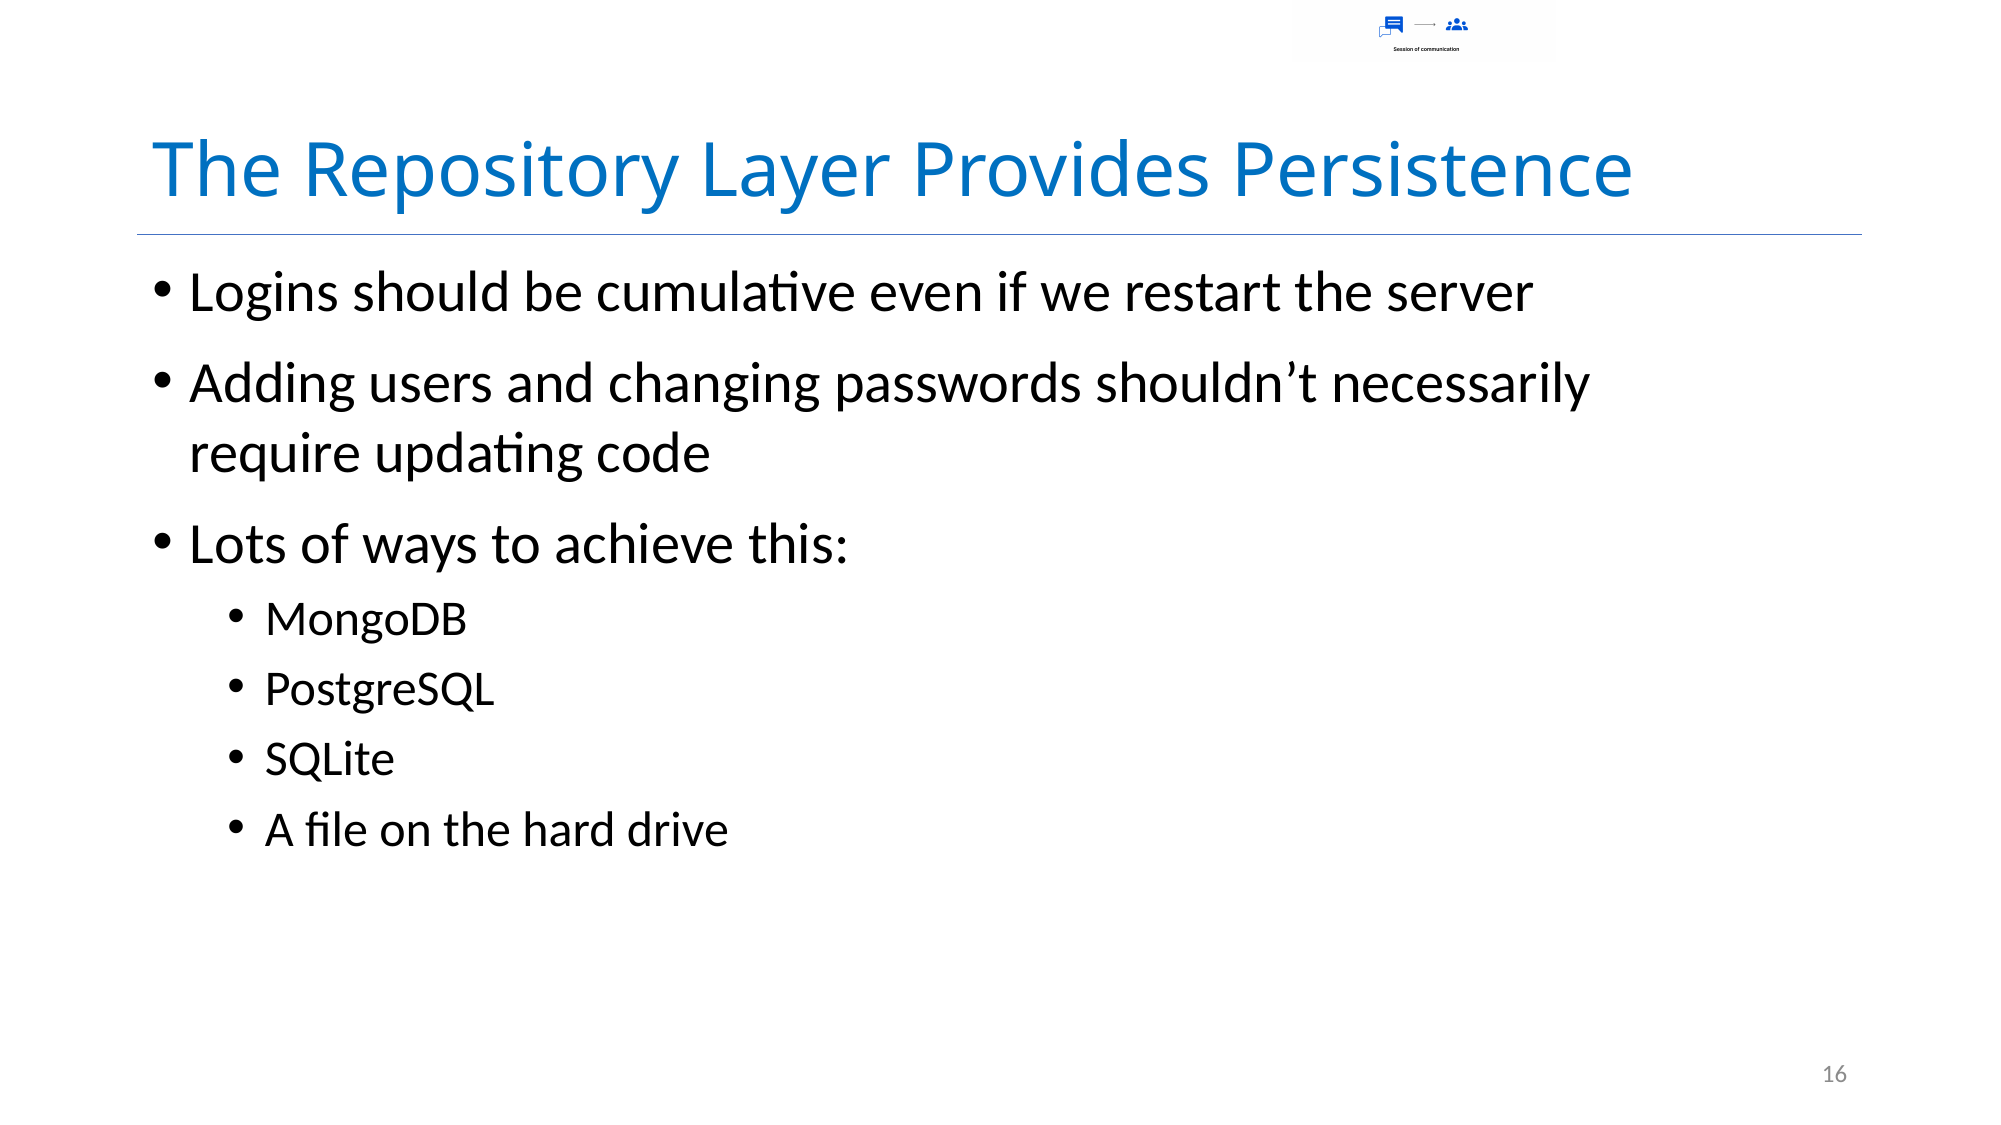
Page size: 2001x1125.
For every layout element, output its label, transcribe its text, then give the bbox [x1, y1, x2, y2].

picture [1292, 0, 1556, 62]
list Logins should be cumulative even if we restart the server Adding users and changing passwords shouldn’t necessarily require updating code Lots of ways to achieve this: MongoDB PostgreSQL SQLite A file on the hard drive [137, 246, 1659, 1103]
slide_number 16 [1412, 1042, 1863, 1103]
title The Repository Layer Provides Persistence [137, 3, 1863, 221]
